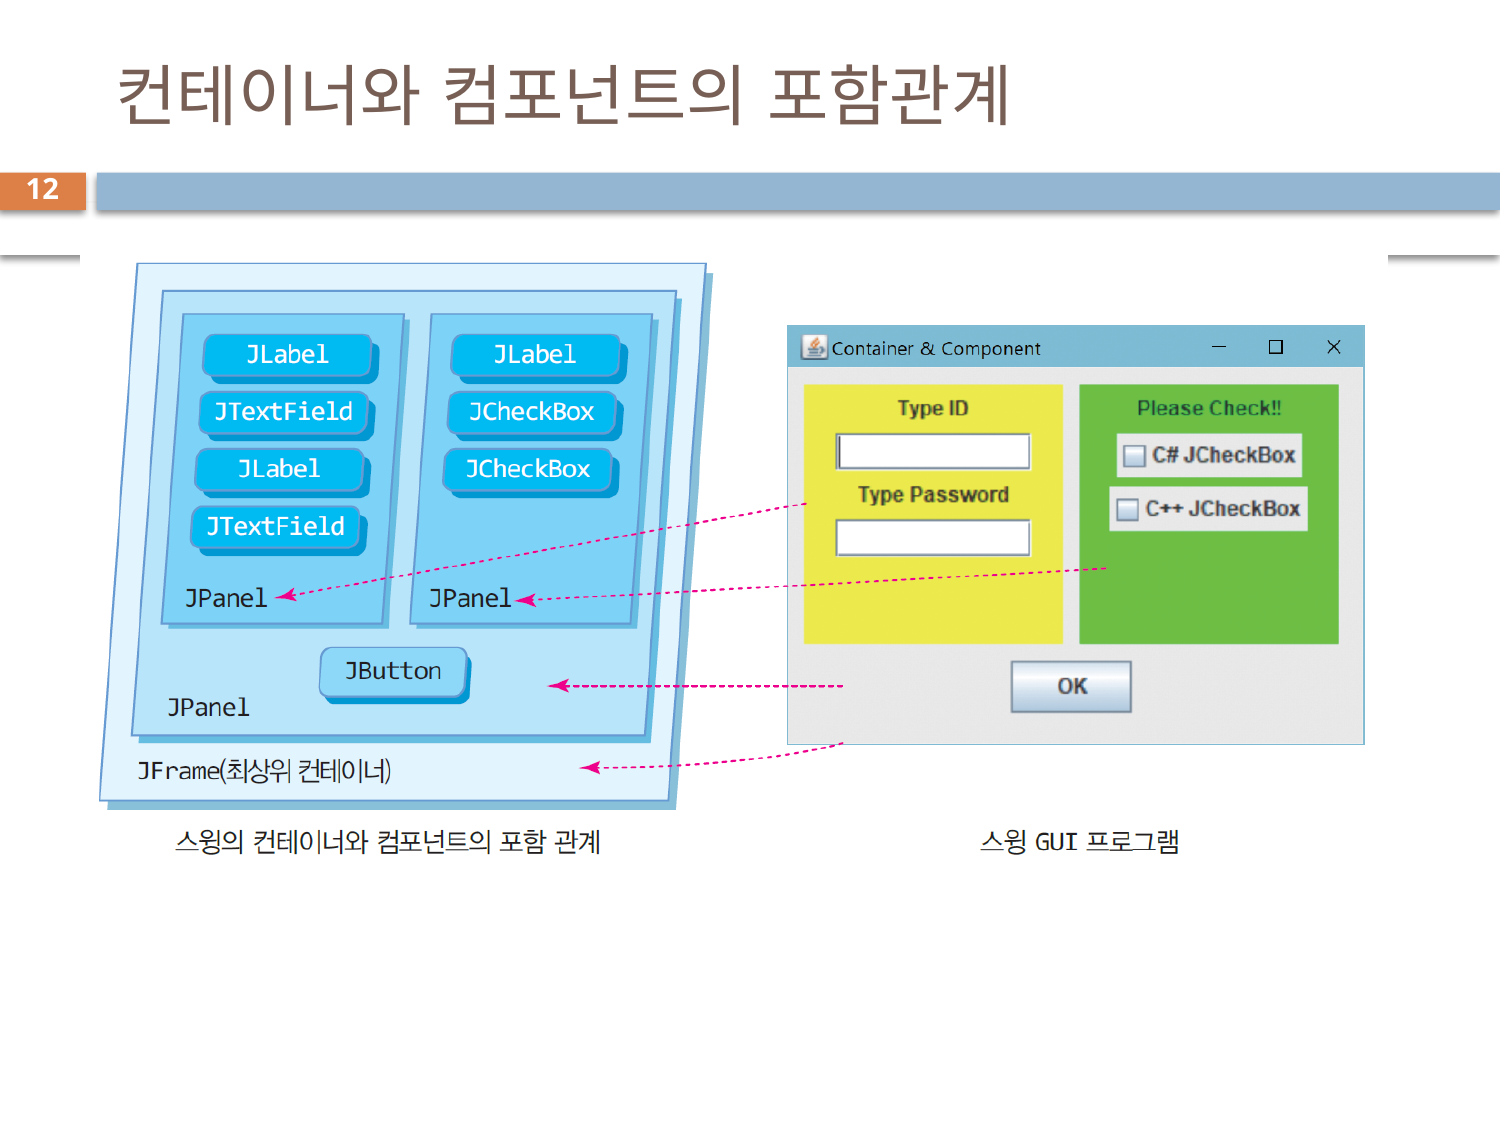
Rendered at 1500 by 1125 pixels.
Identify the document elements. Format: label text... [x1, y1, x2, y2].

title 컨테이너와 컴포넌트의 포함관계 [100, 37, 1438, 149]
slide_number 12 [0, 170, 87, 211]
picture [79, 243, 1389, 870]
